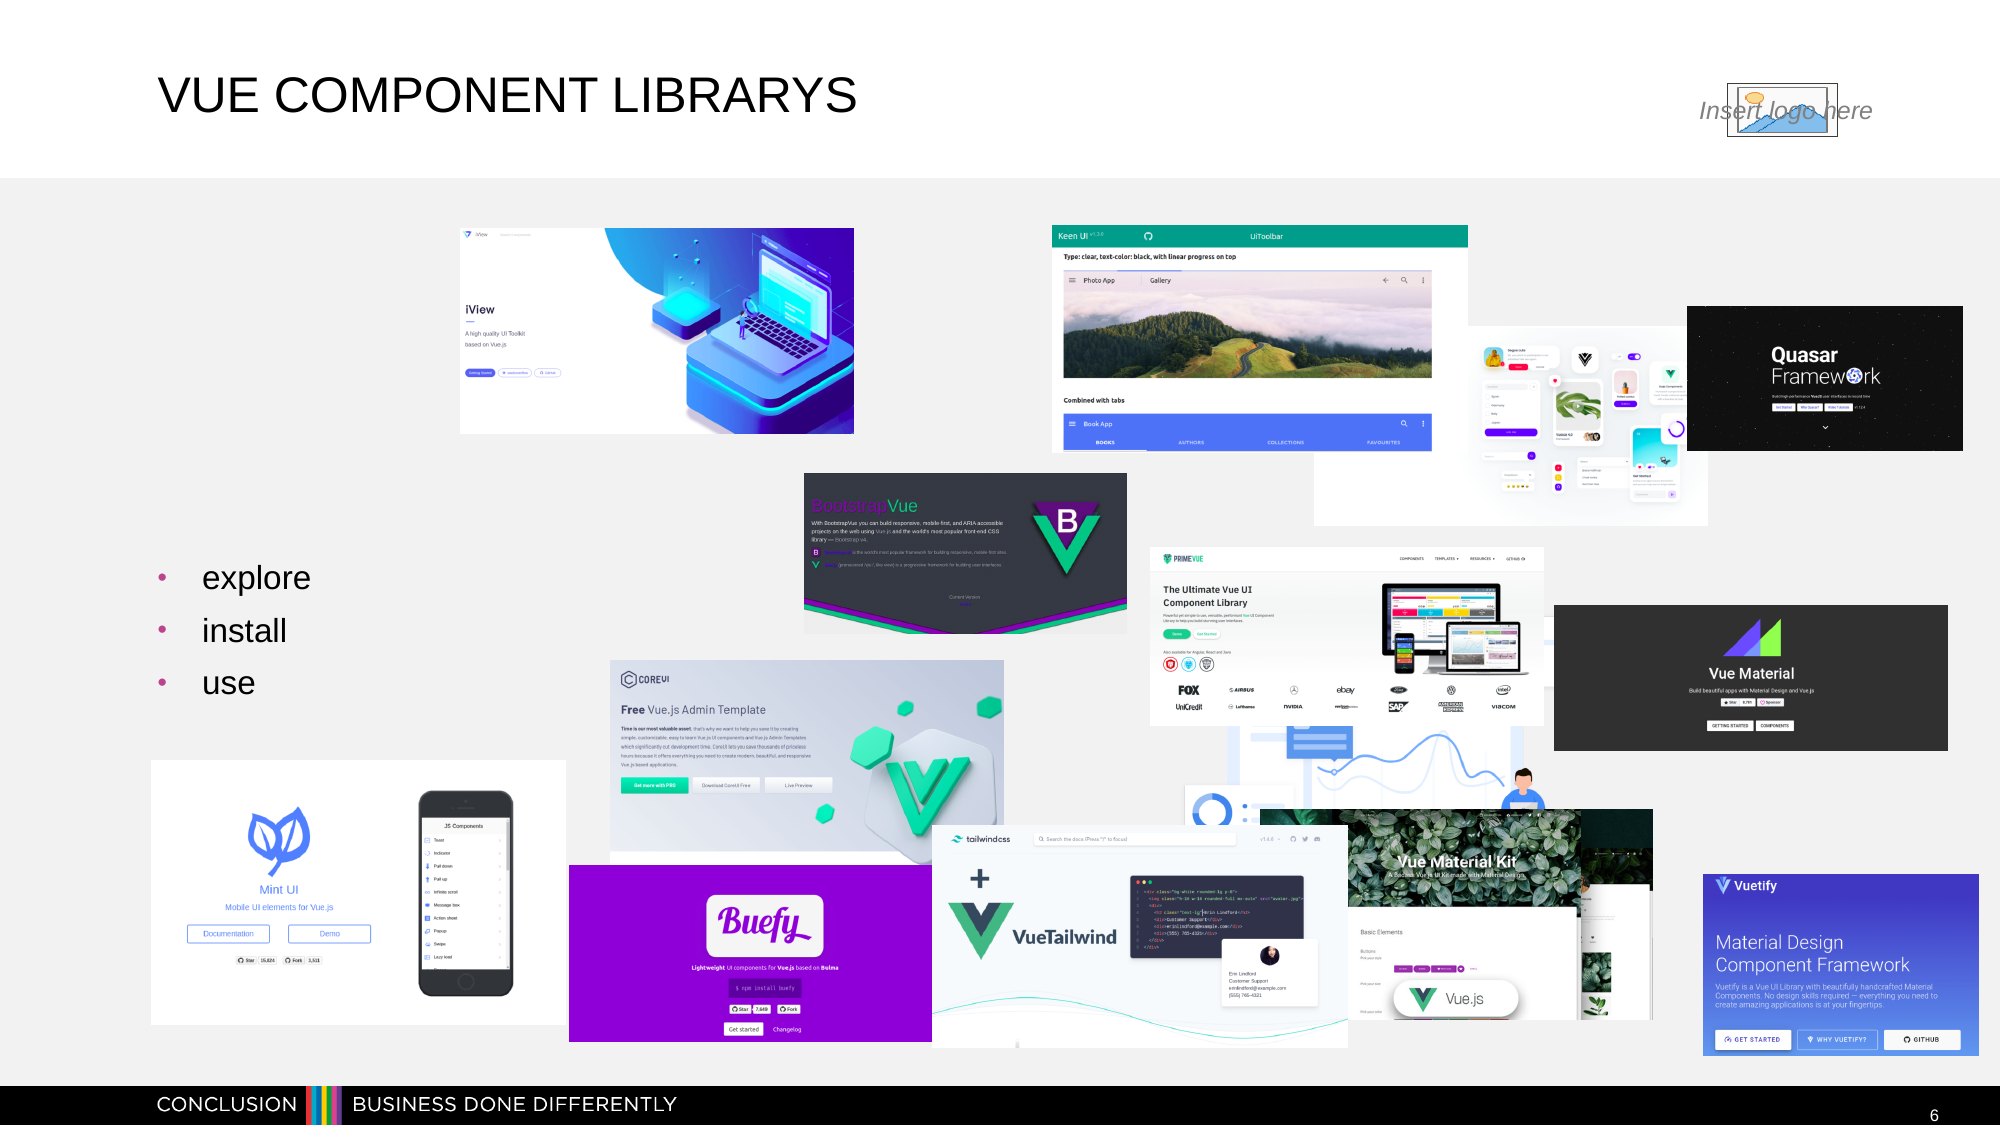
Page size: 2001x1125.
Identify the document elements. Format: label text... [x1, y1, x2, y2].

picture [318, 1086, 2000, 1125]
picture [0, 1086, 315, 1125]
title Vue Component Librarys [157, 74, 1404, 114]
picture [569, 547, 1948, 1048]
picture [804, 473, 1127, 634]
slide_number 60 [1929, 1104, 1948, 1119]
list explore install use [157, 243, 1843, 1020]
picture [460, 228, 854, 434]
picture [150, 760, 566, 1025]
picture [1723, 80, 1843, 139]
picture [1703, 874, 1979, 1056]
picture [1052, 225, 1963, 526]
